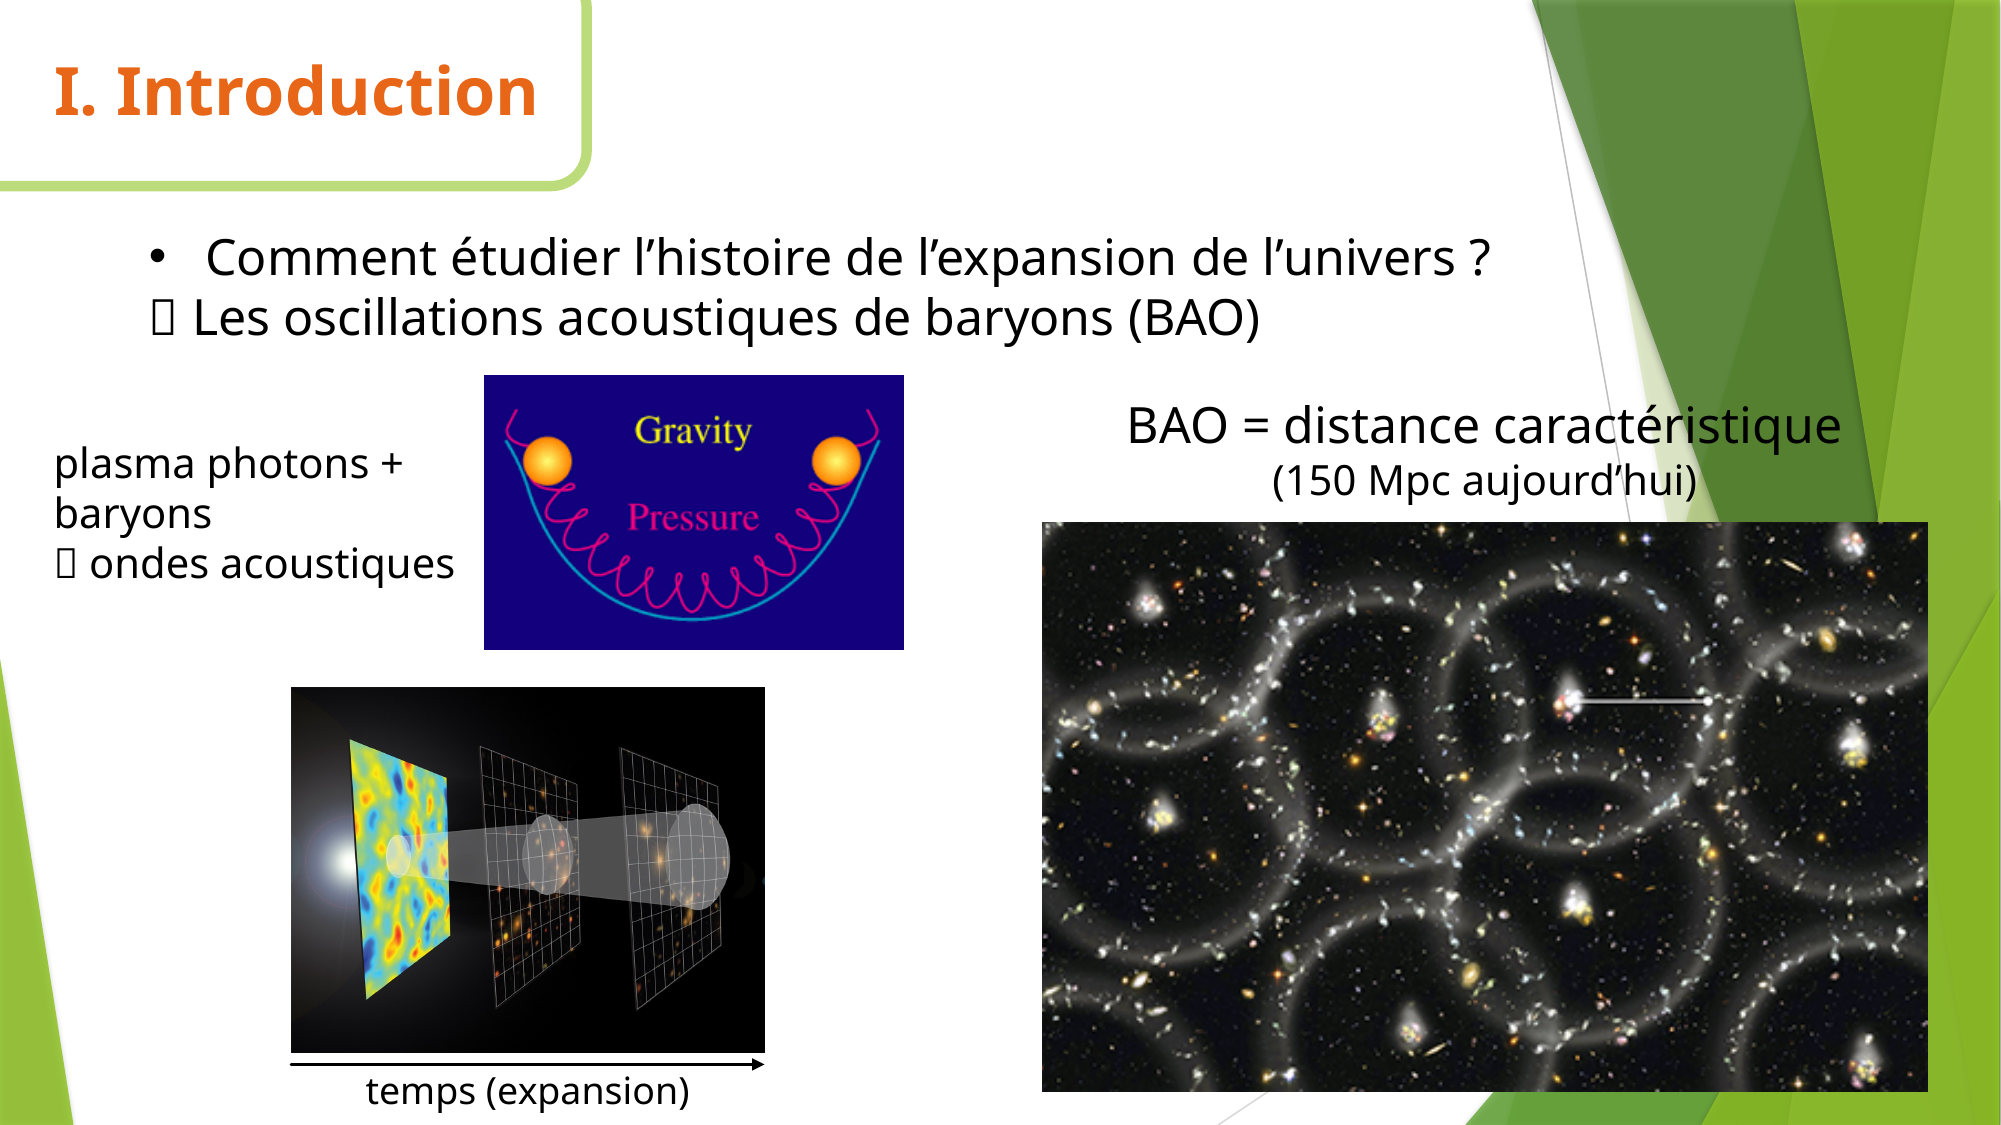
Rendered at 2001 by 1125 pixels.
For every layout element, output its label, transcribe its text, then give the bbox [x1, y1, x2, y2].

picture [290, 686, 765, 1054]
text_box [0, 0, 589, 188]
text_box [222, 282, 253, 344]
text_box [350, 1066, 705, 1070]
text_box Comment étudier l’histoire de l’expansion de l’univers ?  Les oscillations acoustiques de baryons (BAO) [134, 218, 1507, 353]
picture [1041, 522, 1928, 1092]
text_box BAO = distance caractéristique (150 Mpc aujourd’hui) [1112, 386, 1858, 512]
picture [483, 374, 904, 651]
text_box temps (expansion) [350, 1073, 705, 1120]
text_box plasma photons + baryons  ondes acoustiques [38, 429, 471, 595]
